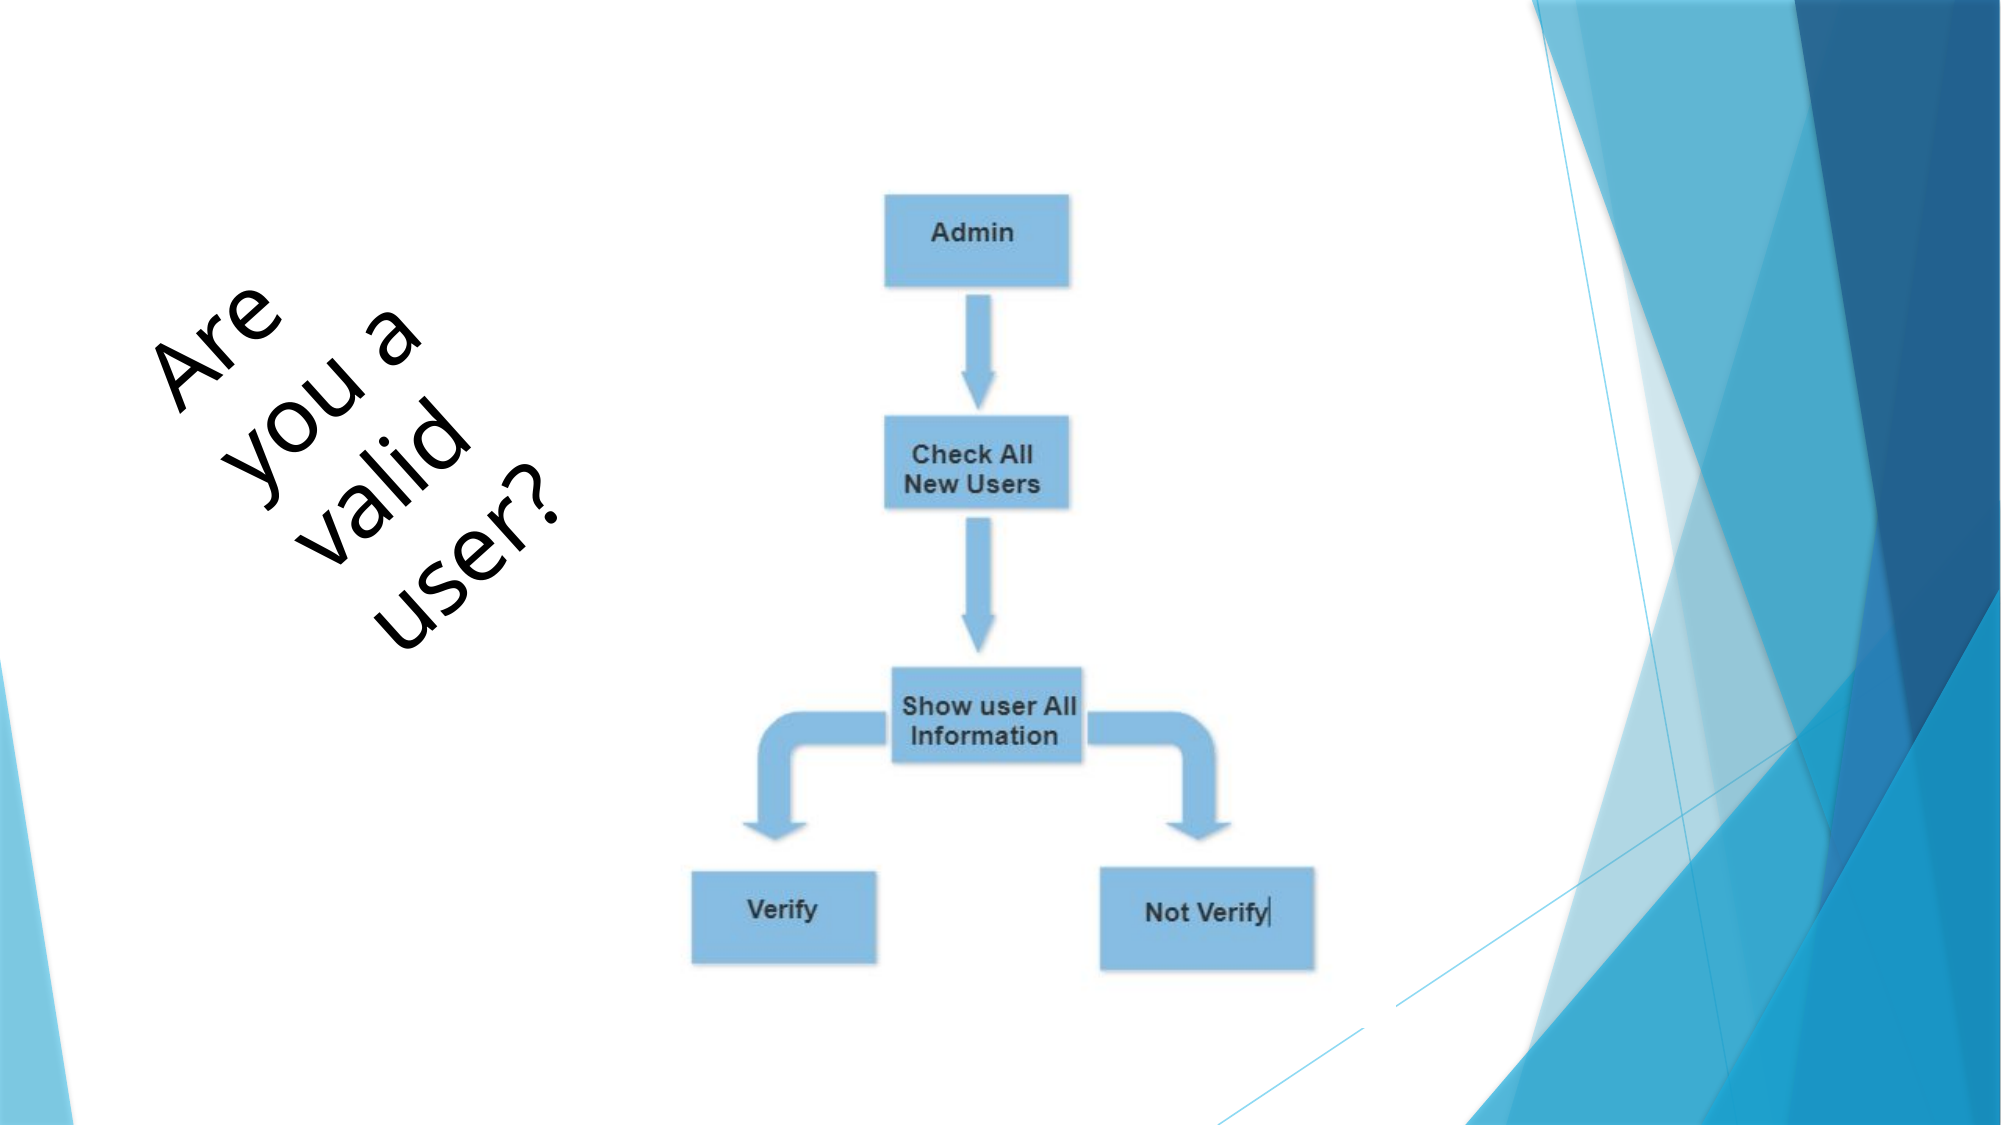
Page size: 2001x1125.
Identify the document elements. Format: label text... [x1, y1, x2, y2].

picture [605, 118, 1396, 1029]
text_box Are you a valid user? [103, 144, 599, 689]
